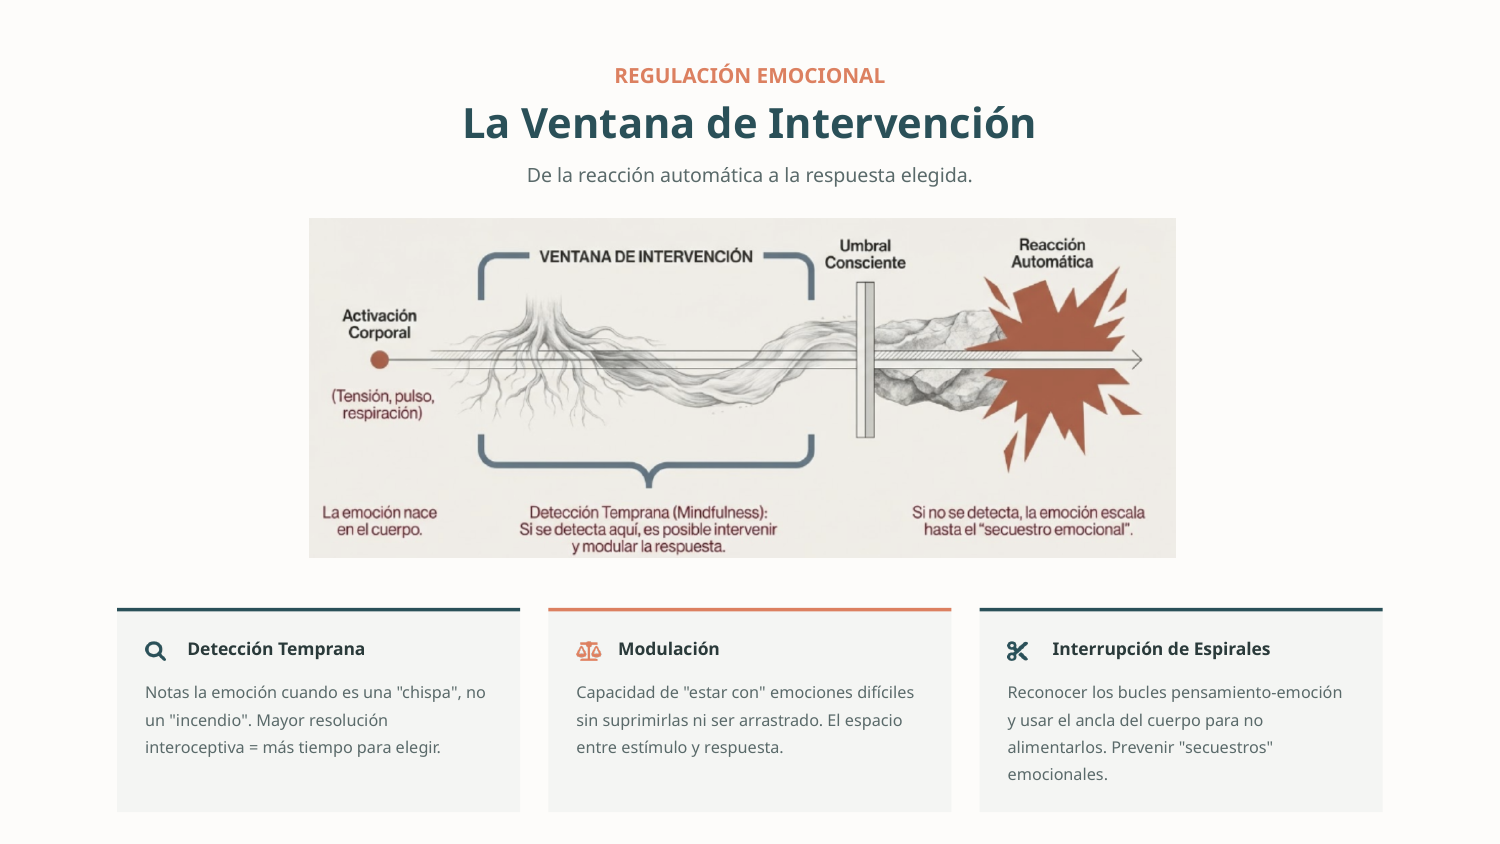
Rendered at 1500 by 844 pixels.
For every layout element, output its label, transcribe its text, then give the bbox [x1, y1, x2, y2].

text_box [548, 612, 952, 813]
text_box [979, 607, 1383, 612]
text_box Detección Temprana [187, 636, 366, 660]
text_box Notas la emoción cuando es una "chispa", no un "incendio". Mayor resolución interoceptiva = más tiempo para elegir. [145, 675, 493, 757]
text_box La Ventana de Intervención [461, 92, 1038, 147]
text_box Capacidad de "estar con" emociones difíciles sin suprimirlas ni ser arrastrado. El espacio entre estímulo y respuesta. [576, 675, 924, 757]
text_box Reconocer los bucles pensamiento-emoción y usar el ancla del cuerpo para no alimentarlos. Prevenir "secuestros" emocionales. [1007, 675, 1355, 784]
text_box [979, 612, 1383, 813]
text_box [117, 607, 521, 612]
text_box REGULACIÓN EMOCIONAL [614, 58, 886, 88]
text_box [117, 612, 521, 813]
picture [0, 0, 1500, 844]
text_box Interrupción de Espirales [1052, 636, 1272, 660]
text_box [548, 607, 952, 612]
text_box Modulación [618, 636, 721, 660]
text_box De la reacción automática a la respuesta elegida. [526, 161, 973, 187]
